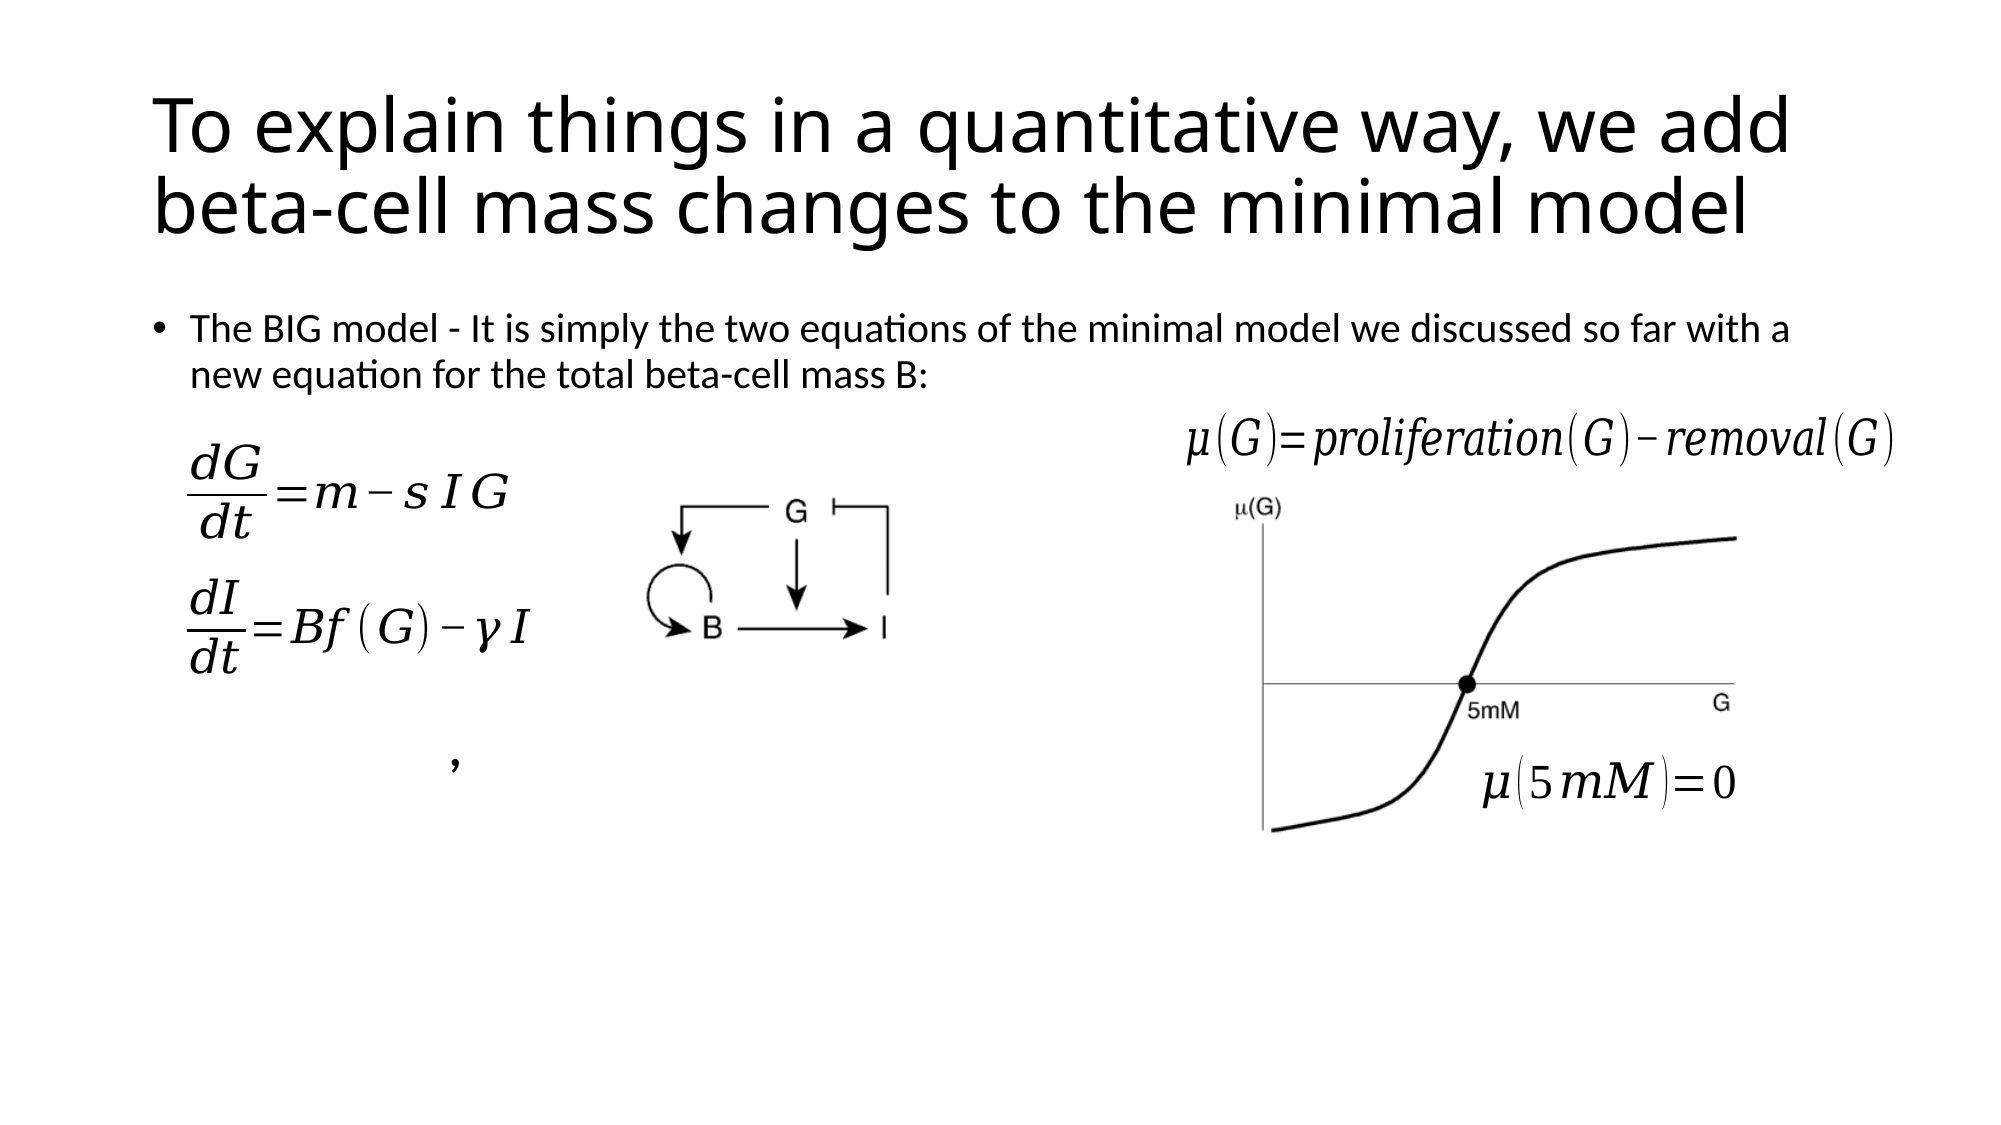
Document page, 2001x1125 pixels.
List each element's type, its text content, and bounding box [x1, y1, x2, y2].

picture [619, 470, 925, 687]
picture [1219, 477, 1777, 847]
list The BIG model - It is simply the two equations of the minimal model we discussed so far with a new equation for the total beta-cell mass B: [137, 299, 1863, 1014]
title To explain things in a quantitative way, we add beta-cell mass changes to the minimal model [137, 59, 1863, 278]
